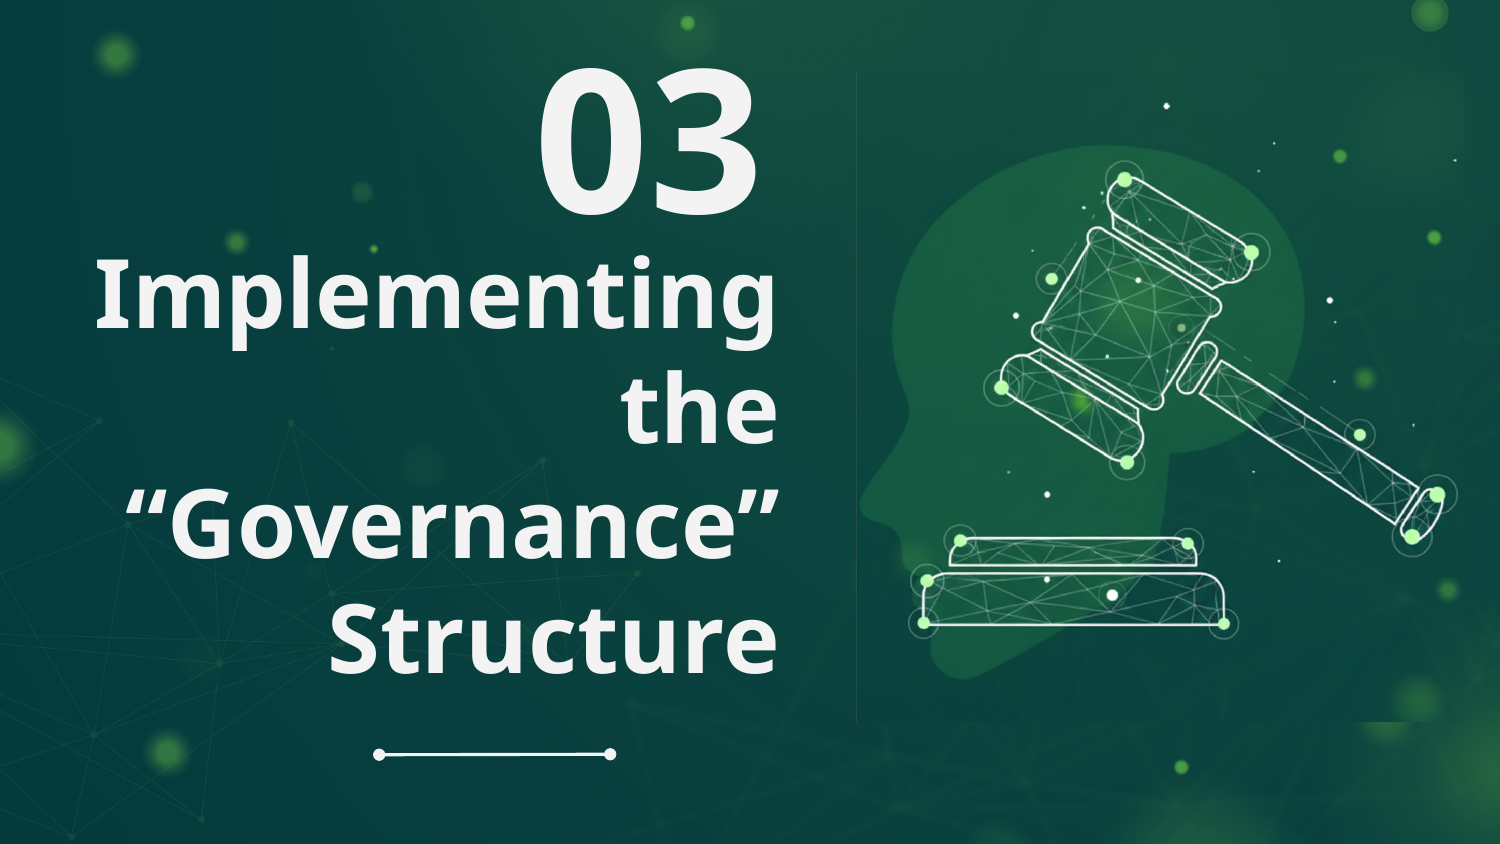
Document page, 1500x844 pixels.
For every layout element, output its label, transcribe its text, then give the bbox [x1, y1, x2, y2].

title Implementing the “Governance” Structure [20, 301, 796, 624]
title 03 [457, 31, 779, 235]
picture [0, 0, 1500, 844]
